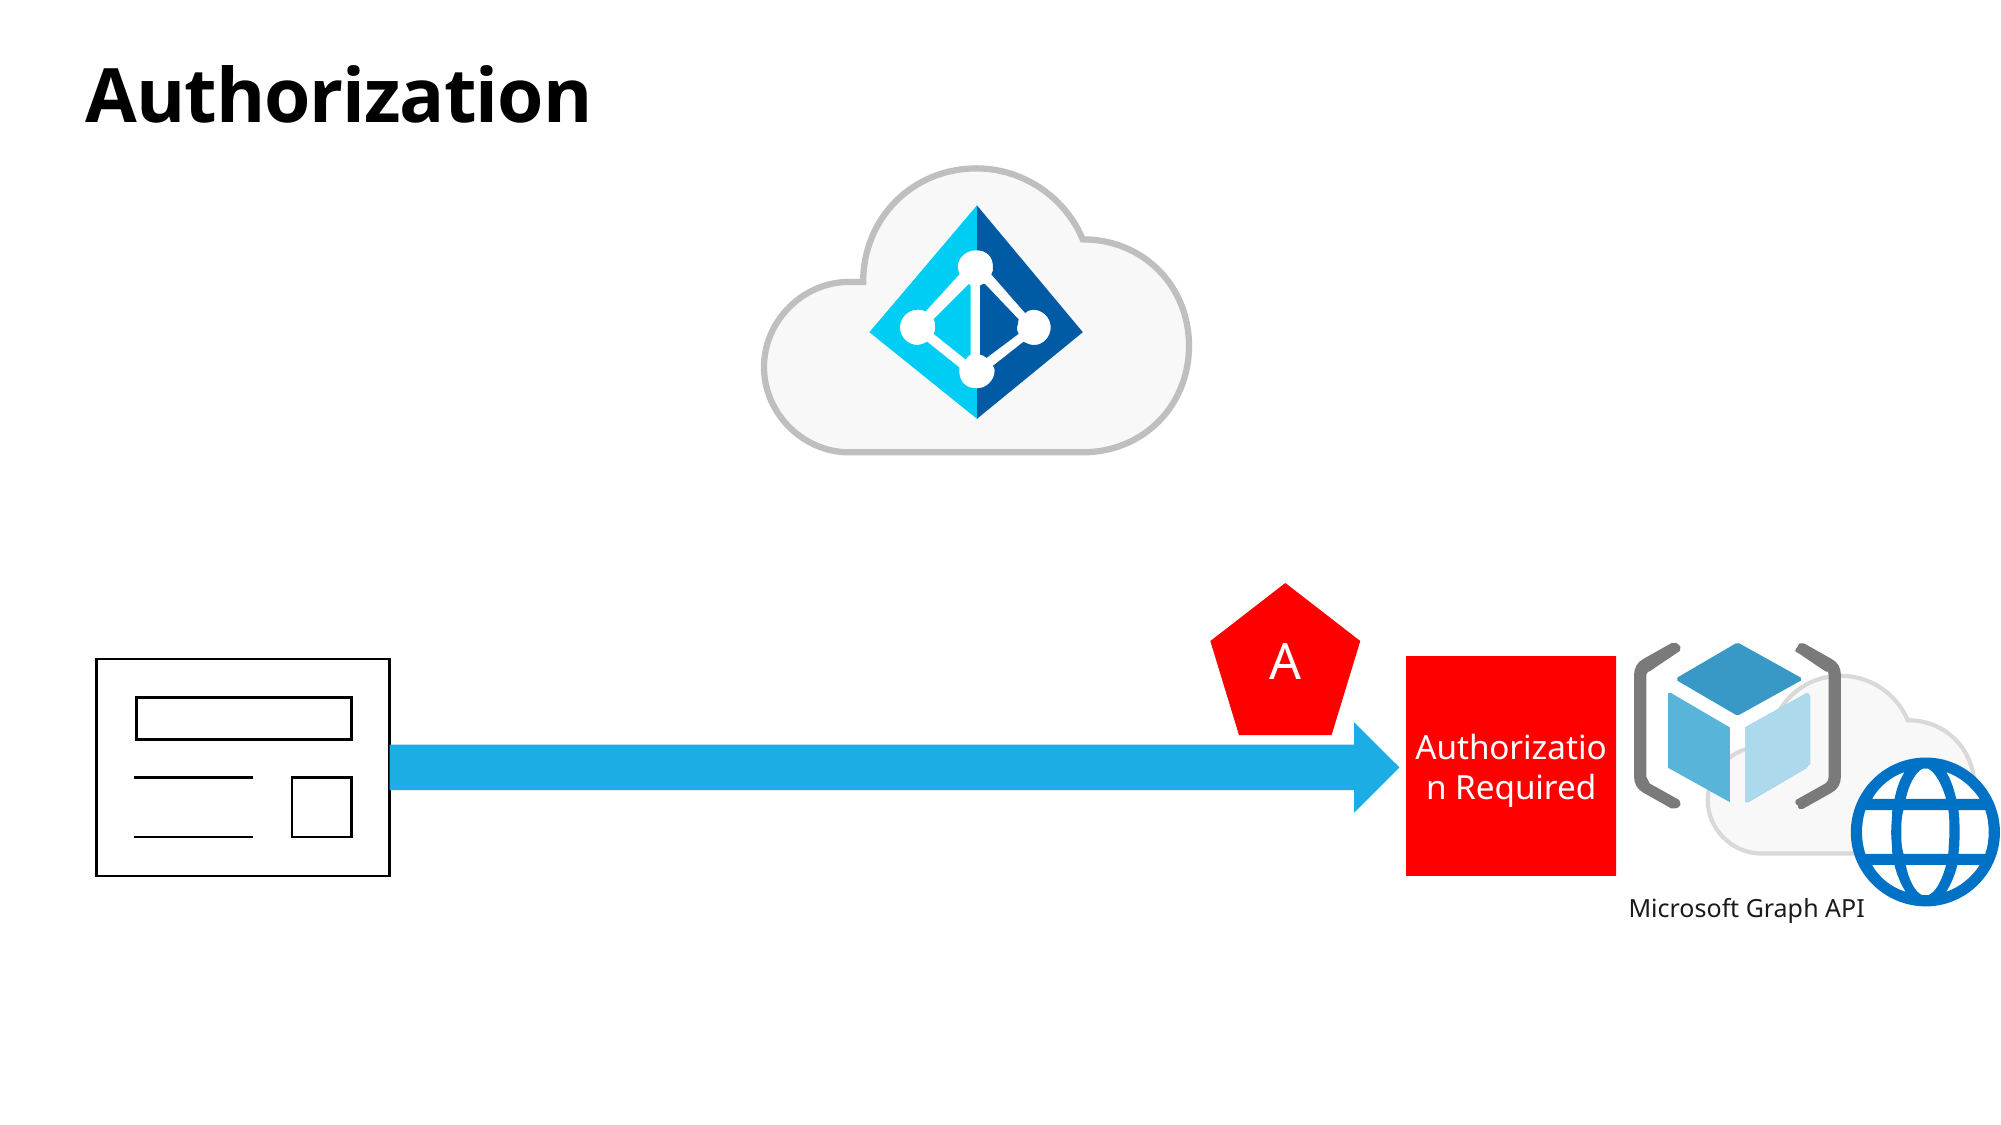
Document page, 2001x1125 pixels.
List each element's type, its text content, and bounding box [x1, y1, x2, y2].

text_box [1604, 643, 2000, 958]
text_box [96, 658, 390, 877]
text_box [763, 168, 1190, 453]
title Authorization [85, 47, 1957, 139]
text_box Authorization Required [1405, 655, 1604, 877]
text_box A [1209, 582, 1362, 736]
text_box [388, 721, 1401, 814]
